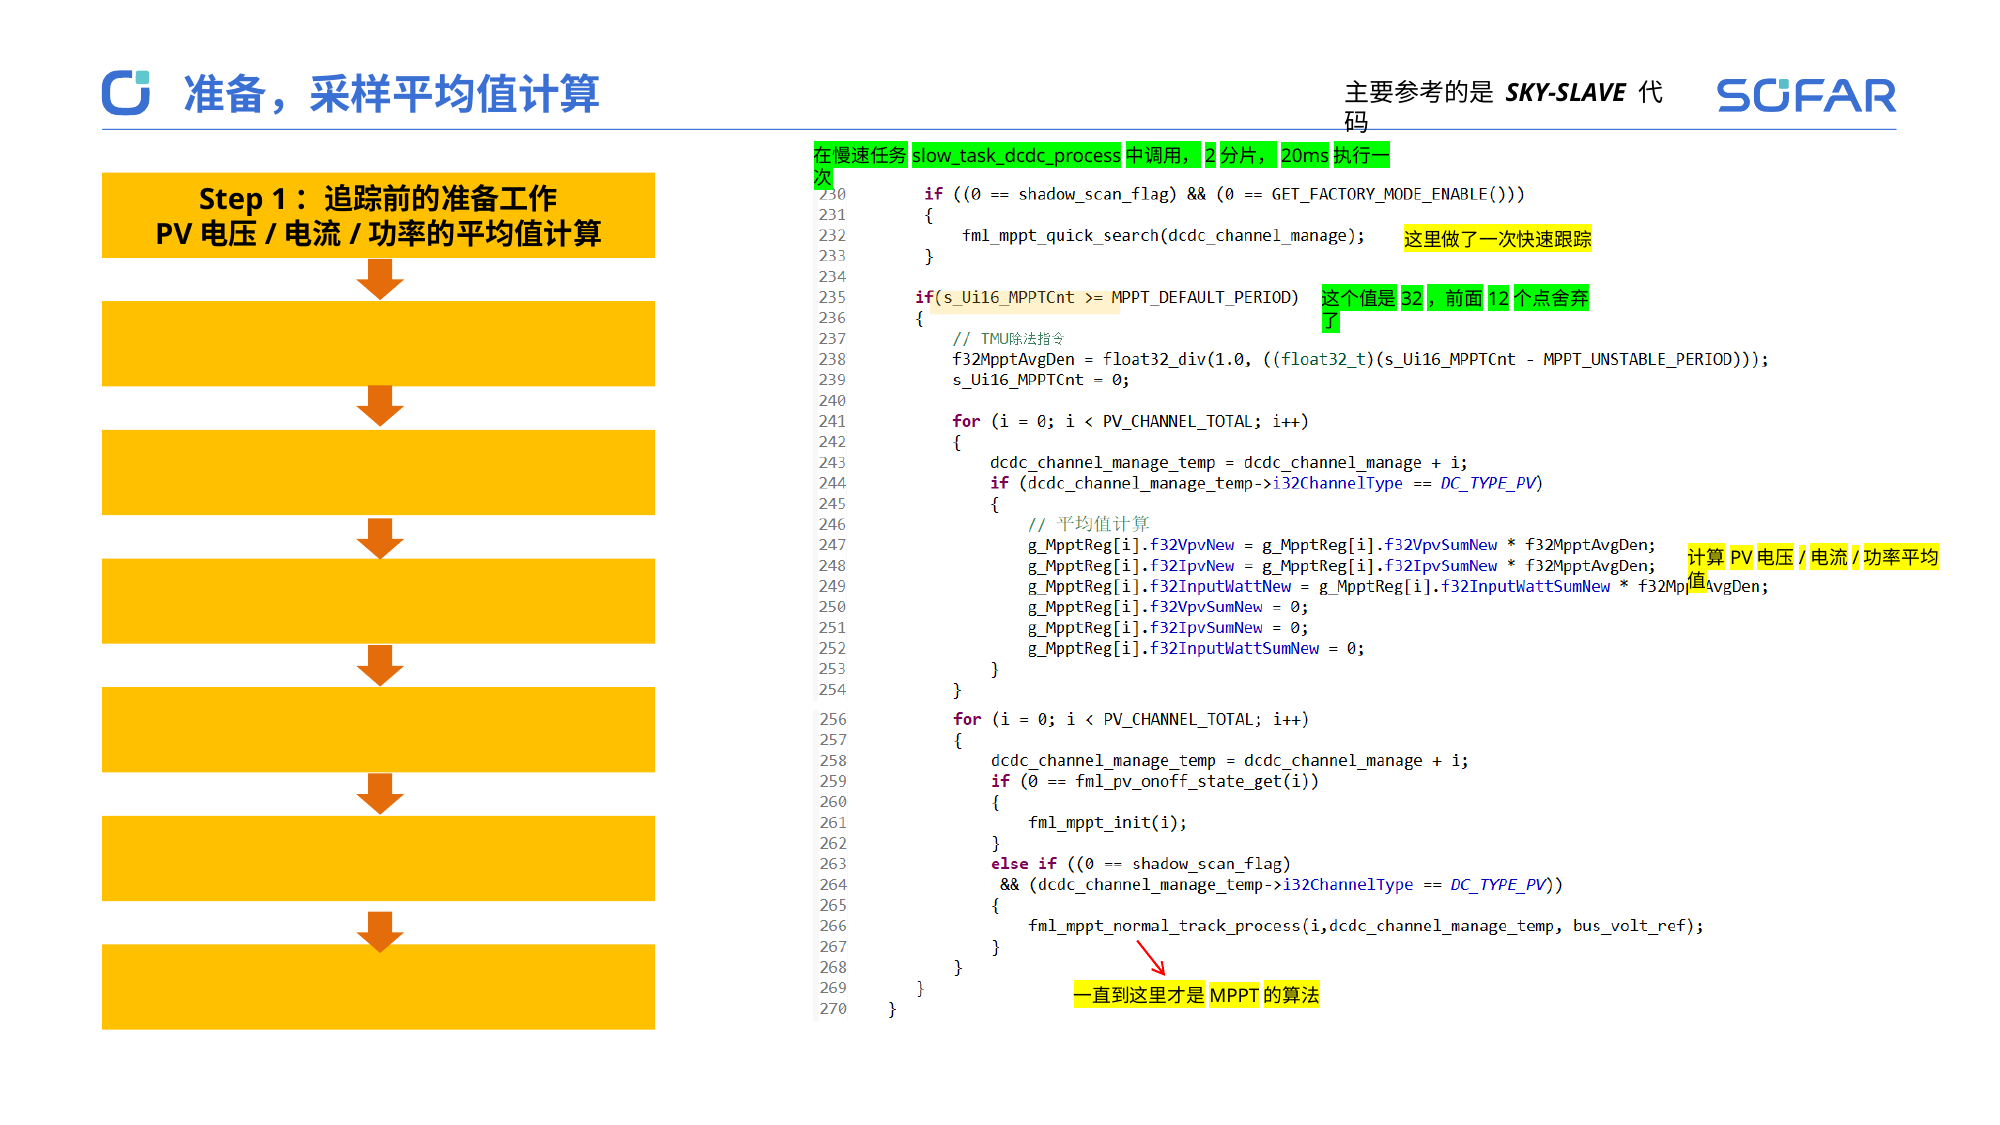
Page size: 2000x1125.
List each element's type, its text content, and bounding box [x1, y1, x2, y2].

text_box 计算PV电压/电流/功率平均值 [1774, 538, 1970, 577]
text_box [356, 645, 405, 687]
text_box 在慢速任务slow_task_dcdc_process中调用，2分片，20ms执行一次 [799, 136, 1417, 176]
text_box [102, 301, 656, 387]
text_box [1136, 940, 1166, 977]
picture [813, 710, 1705, 1021]
text_box Step 1：追踪前的准备工作 PV电压/电流/功率的平均值计算 [102, 172, 656, 258]
list 准备，采样平均值计算 [169, 60, 1403, 113]
text_box [102, 558, 656, 644]
text_box [356, 773, 405, 815]
text_box [356, 911, 405, 953]
text_box [102, 687, 656, 773]
text_box [356, 518, 405, 560]
text_box [356, 258, 405, 301]
text_box [102, 429, 656, 516]
text_box [102, 815, 656, 902]
text_box 主要参考的是 SKY-SLAVE 代码 [1329, 69, 1701, 116]
text_box [356, 385, 405, 427]
text_box [102, 944, 656, 1030]
picture [102, 78, 1897, 130]
picture [813, 184, 1771, 702]
